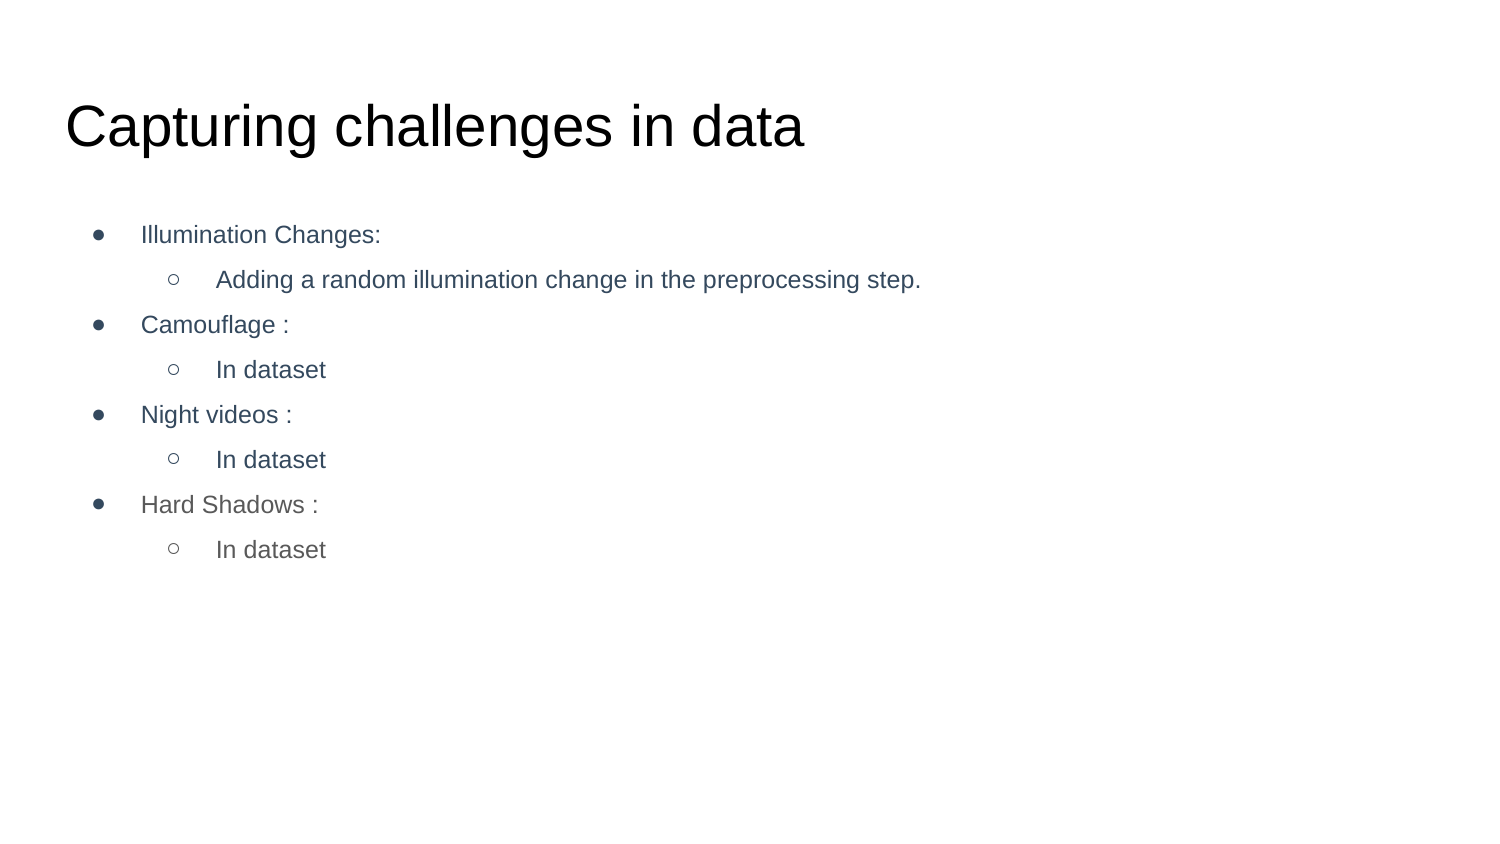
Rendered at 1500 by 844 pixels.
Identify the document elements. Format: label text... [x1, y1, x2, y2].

text_box Capturing challenges in data [51, 72, 1449, 167]
text_box Illumination Changes: Adding a random illumination change in the preprocessing step. Camouflage : In dataset Night videos : In dataset Hard Shadows : In dataset [51, 189, 1449, 750]
